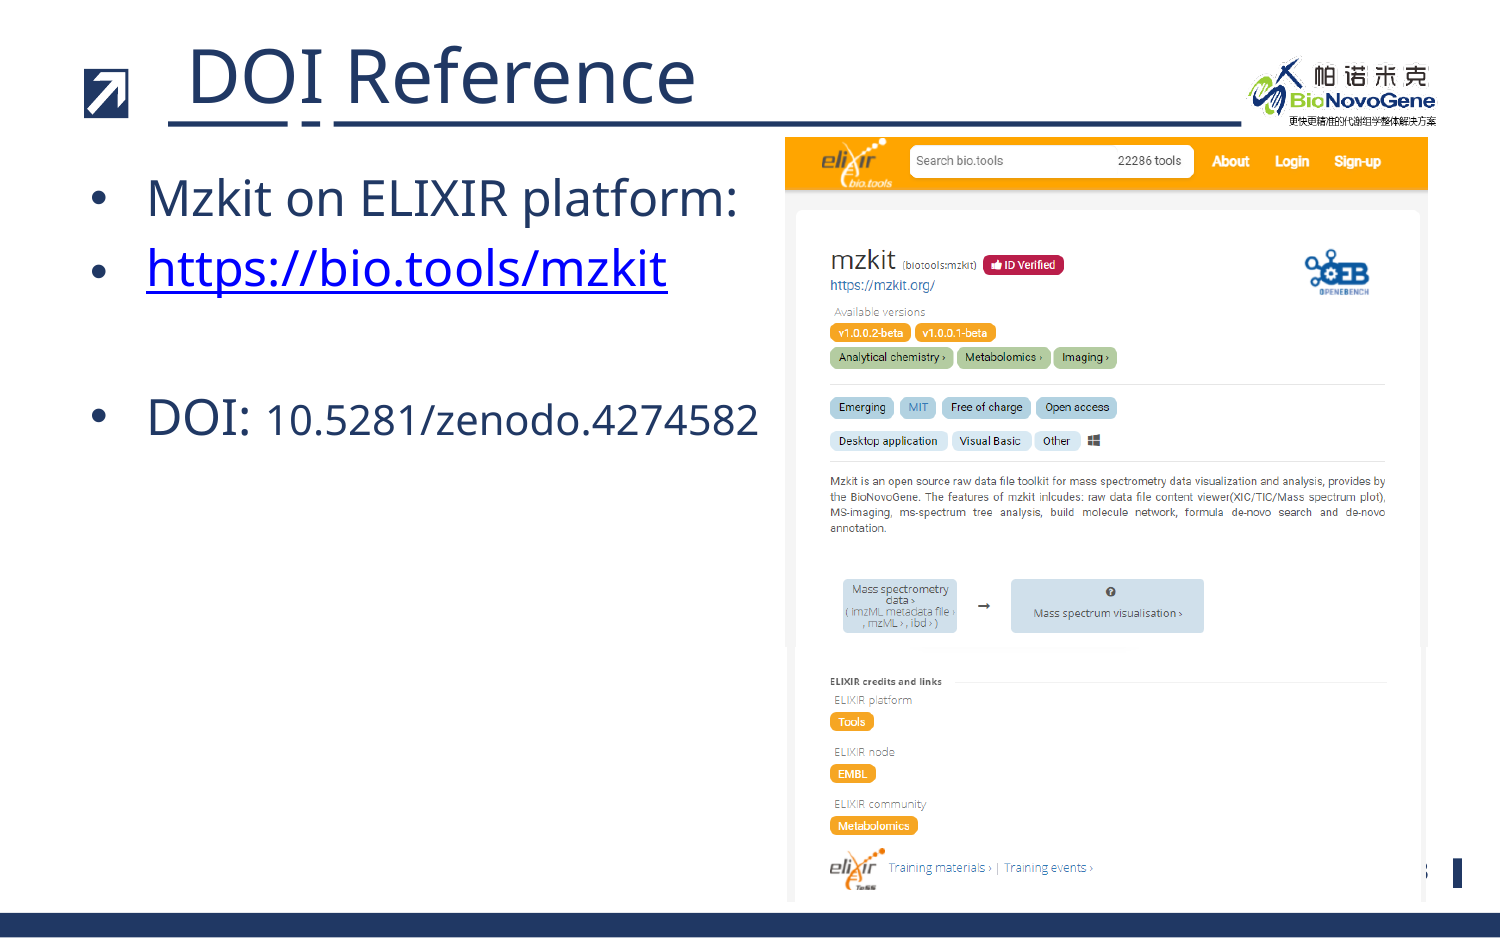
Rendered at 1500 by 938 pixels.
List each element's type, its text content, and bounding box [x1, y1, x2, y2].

picture [1245, 55, 1444, 132]
title DOI Reference [171, 19, 1058, 127]
picture [785, 137, 1429, 902]
list Mzkit on ELIXIR platform: https://bio.tools/mzkit DOI: 10.5281/zenodo.4274582 [75, 159, 782, 894]
